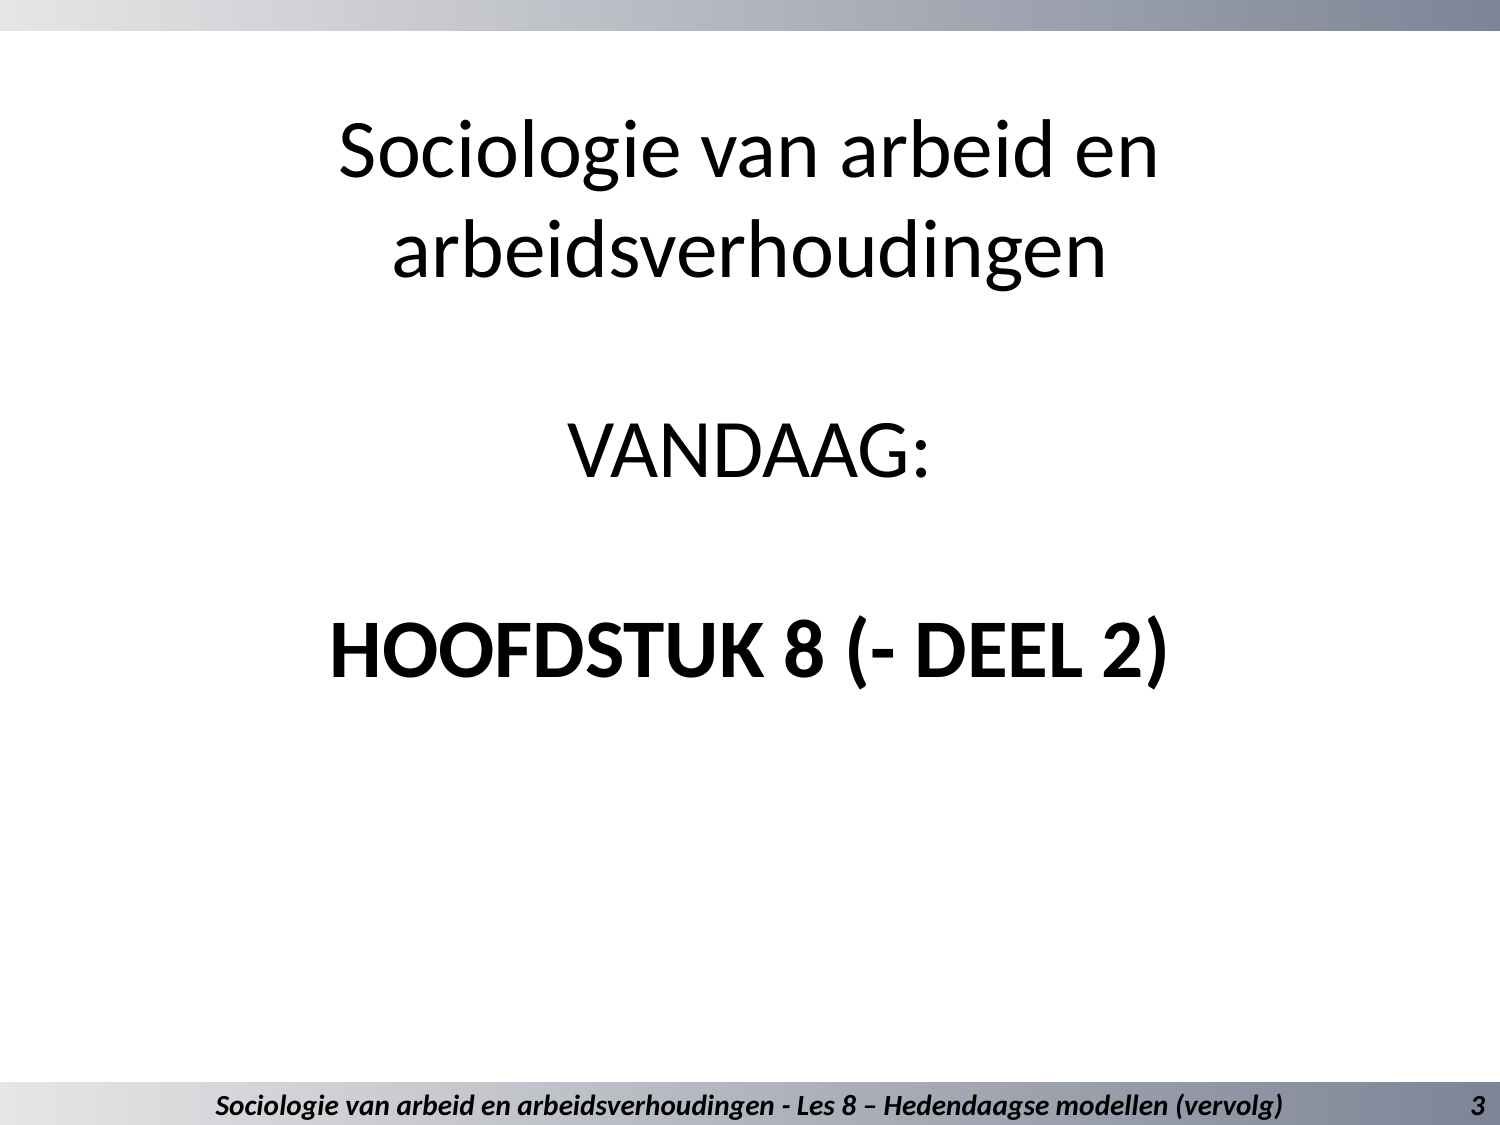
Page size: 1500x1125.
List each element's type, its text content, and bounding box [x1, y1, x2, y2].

footer Sociologie van arbeid en arbeidsverhoudingen - Les 8 – Hedendaagse modellen (vervolg) [0, 1082, 1074, 1125]
text_box [0, 0, 1500, 31]
text_box 3 [1074, 1082, 1500, 1125]
title Sociologie van arbeid en arbeidsverhoudingen VANDAAG: HOOFDSTUK 8 (- DEEL 2) [17, 60, 1483, 728]
